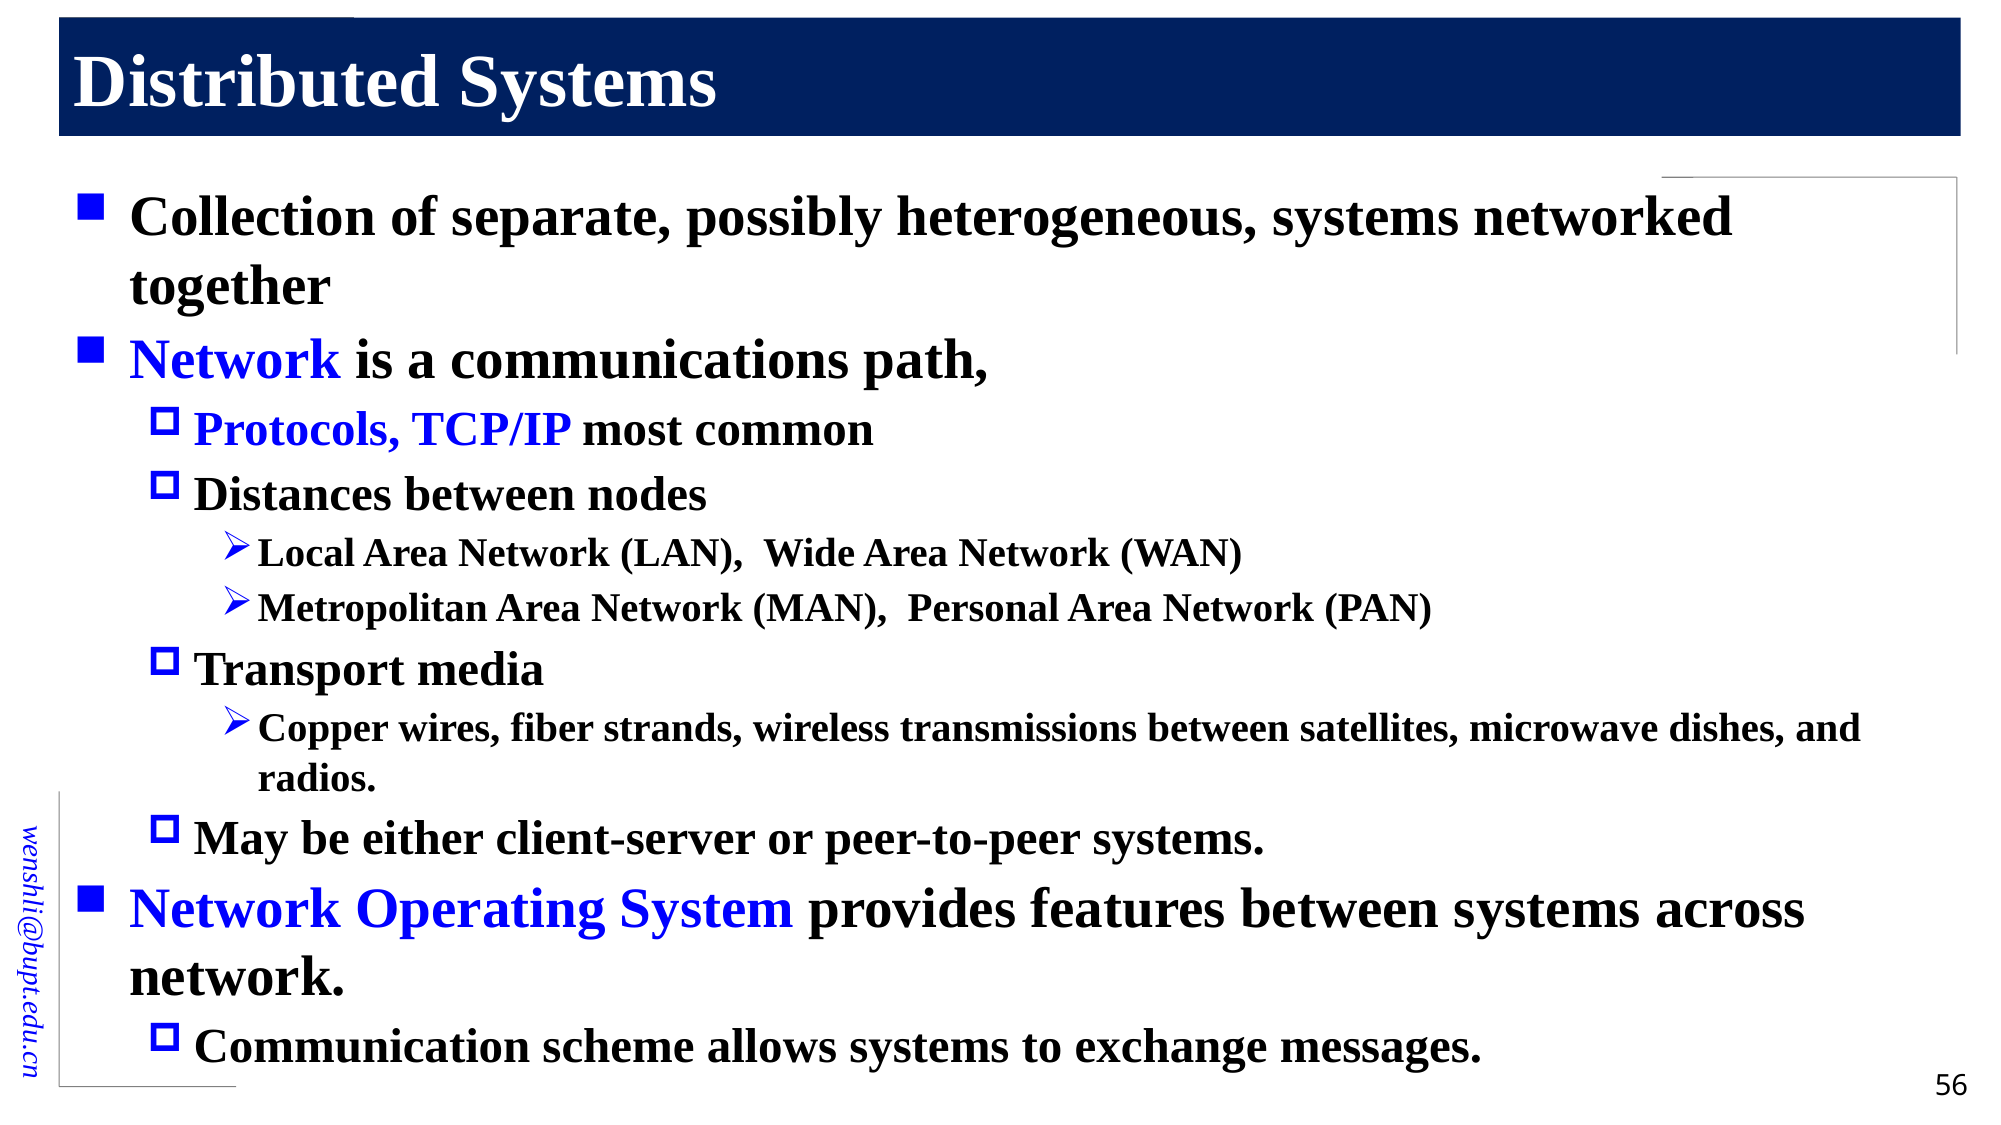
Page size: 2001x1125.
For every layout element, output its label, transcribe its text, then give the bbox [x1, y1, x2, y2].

list Collection of separate, possibly heterogeneous, systems networked together Network is a communications path, Protocols, TCP/IP most common Distances between nodes Local Area Network (LAN), Wide Area Network (WAN) Metropolitan Area Network (MAN), Personal Area Network (PAN) Transport media Copper wires, fiber strands, wireless transmissions between satellites, microwave dishes, and radios. May be either client-server or peer-to-peer systems. Network Operating System provides features between systems across network. Communication scheme allows systems to exchange messages. [59, 171, 1955, 1087]
title Distributed Systems [58, 17, 1961, 137]
text_box 56 [1816, 1058, 1984, 1113]
